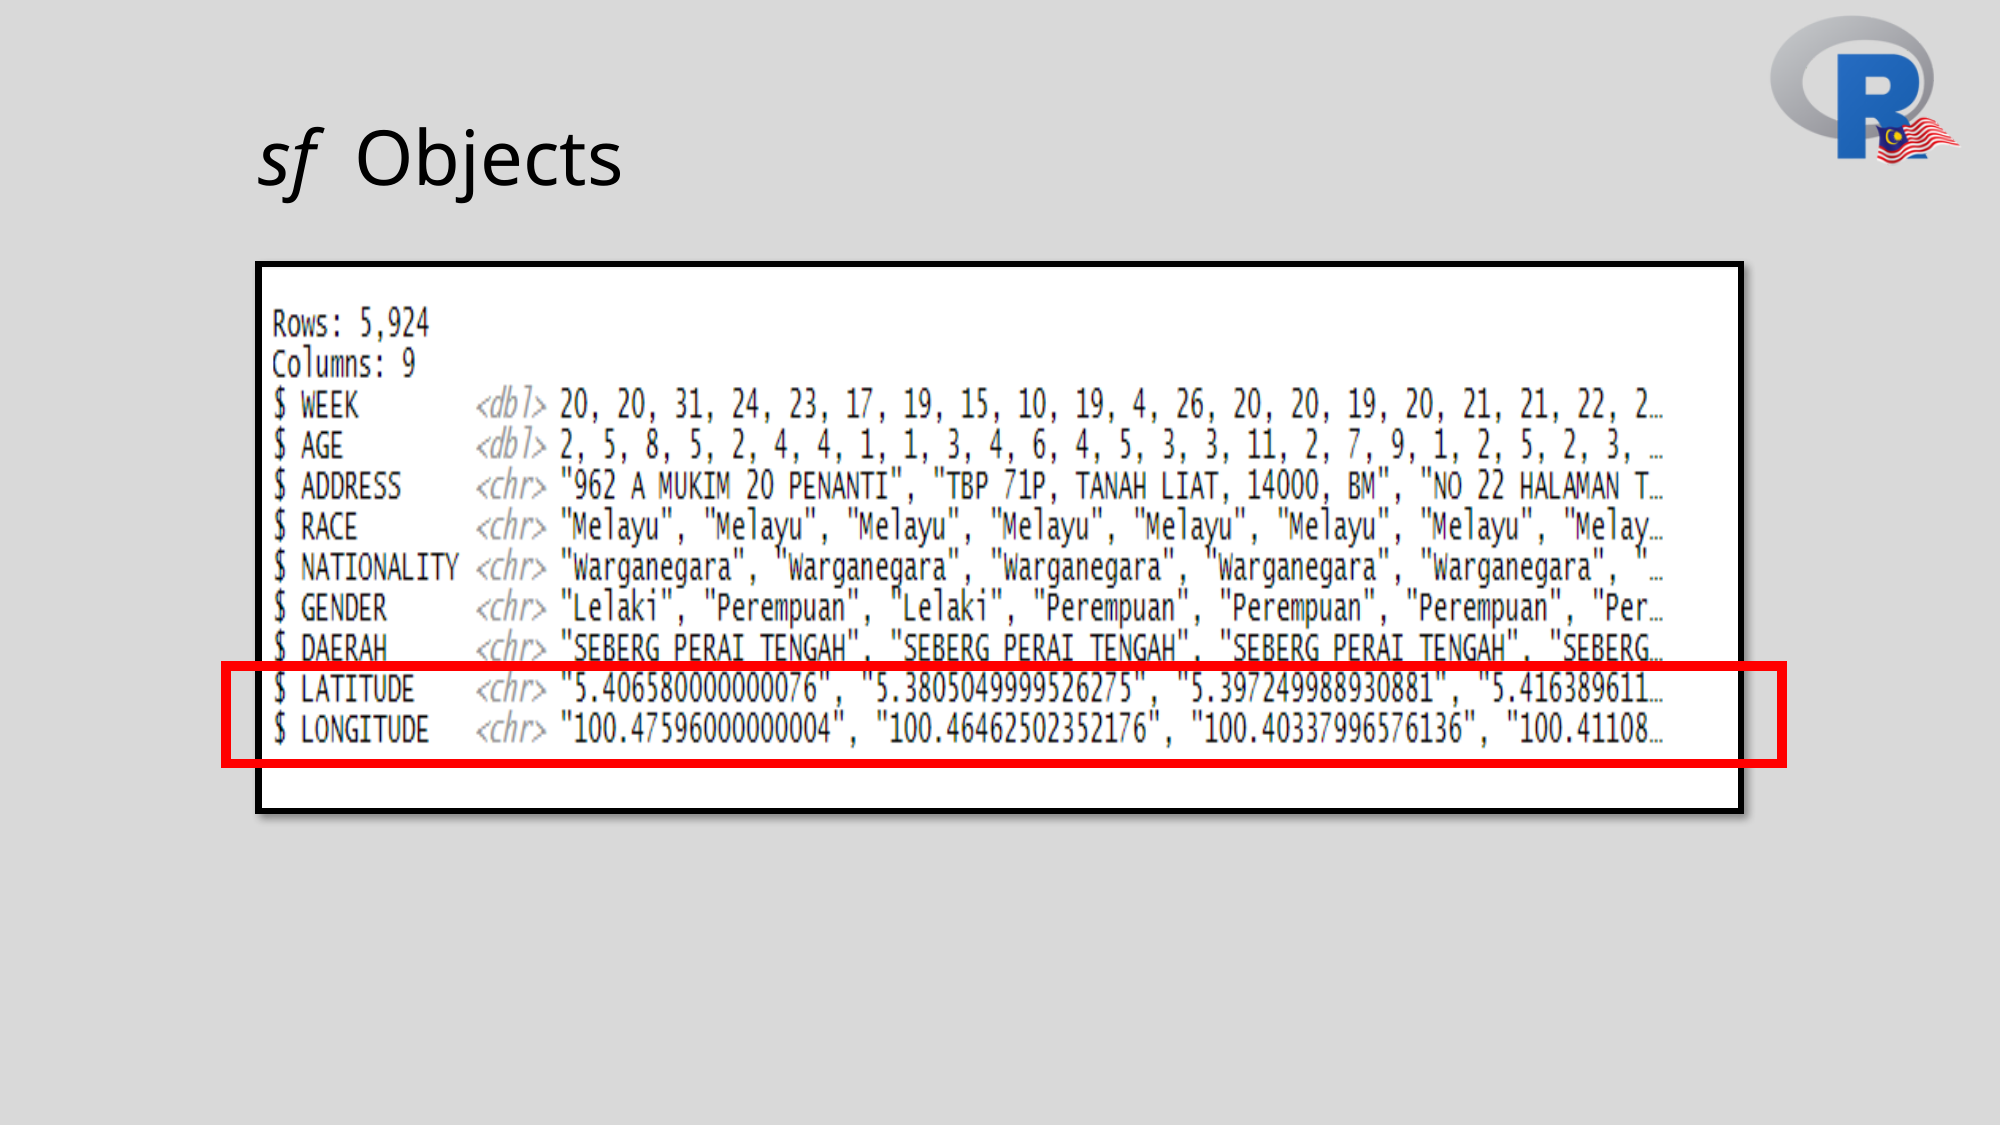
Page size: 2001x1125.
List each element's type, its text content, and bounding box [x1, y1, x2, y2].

picture [261, 267, 1739, 808]
title sf Objects [243, 112, 830, 210]
text_box [1739, 665, 1783, 764]
text_box [225, 665, 261, 764]
text_box [1762, 15, 1967, 166]
